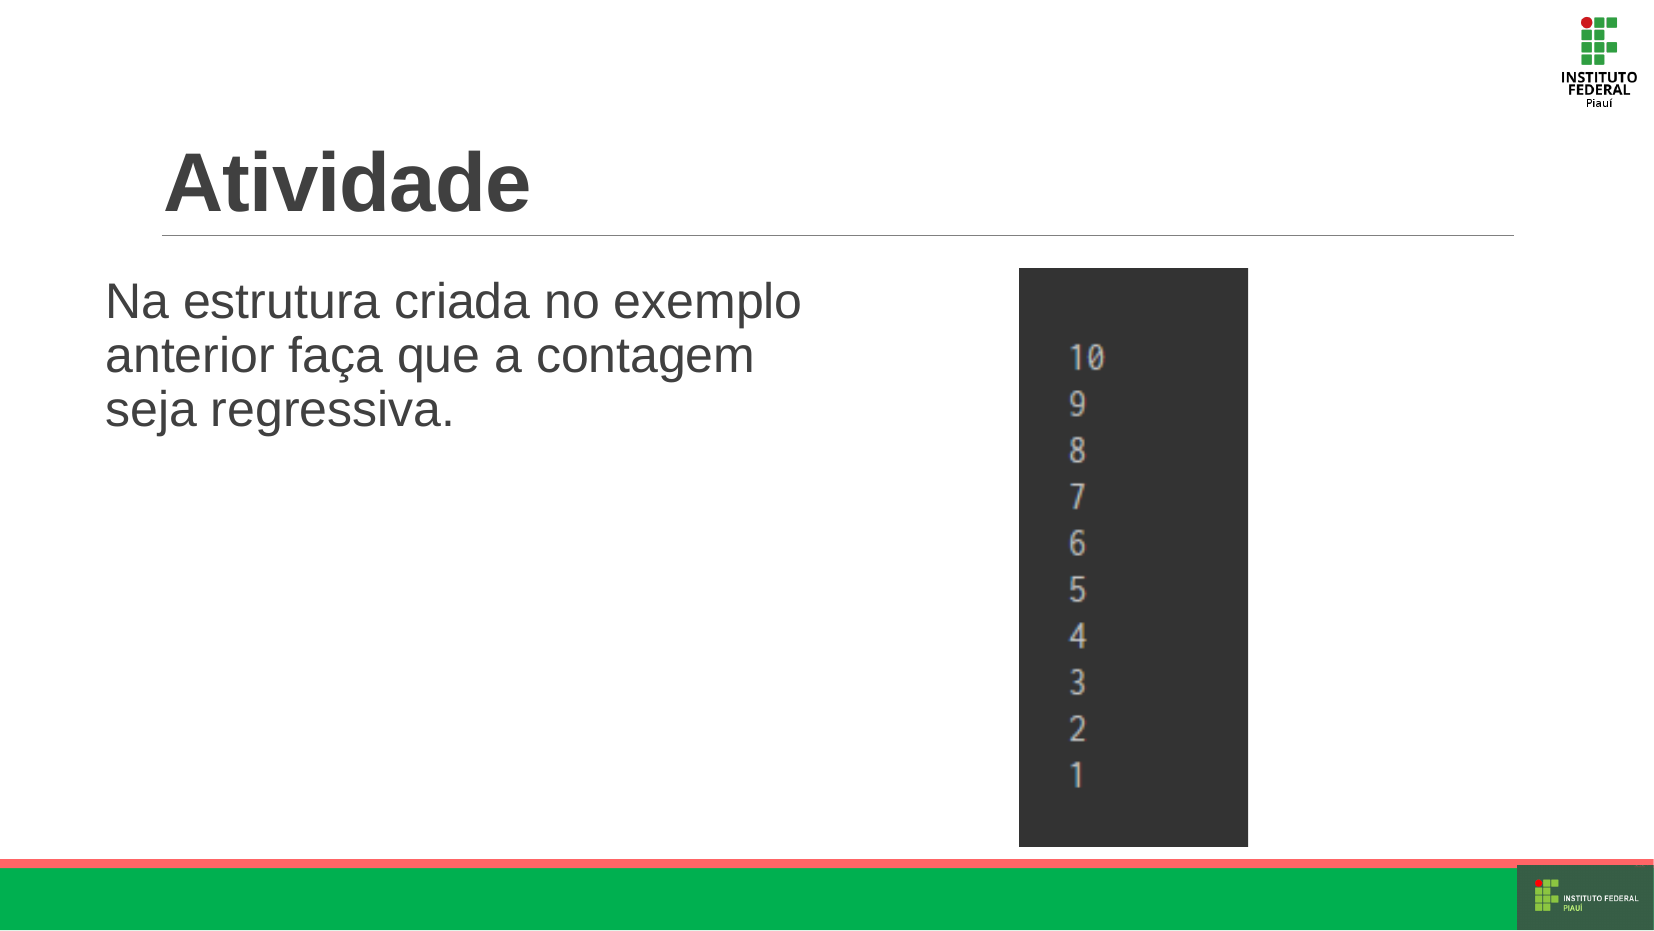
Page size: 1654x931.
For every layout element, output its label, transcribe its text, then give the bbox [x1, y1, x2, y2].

picture [1018, 267, 1249, 847]
picture [1544, 15, 1654, 109]
title Atividade [148, 38, 1513, 236]
picture [1517, 865, 1654, 930]
list Na estrutura criada no exemplo anterior faça que a contagem seja regressiva. [105, 268, 858, 824]
